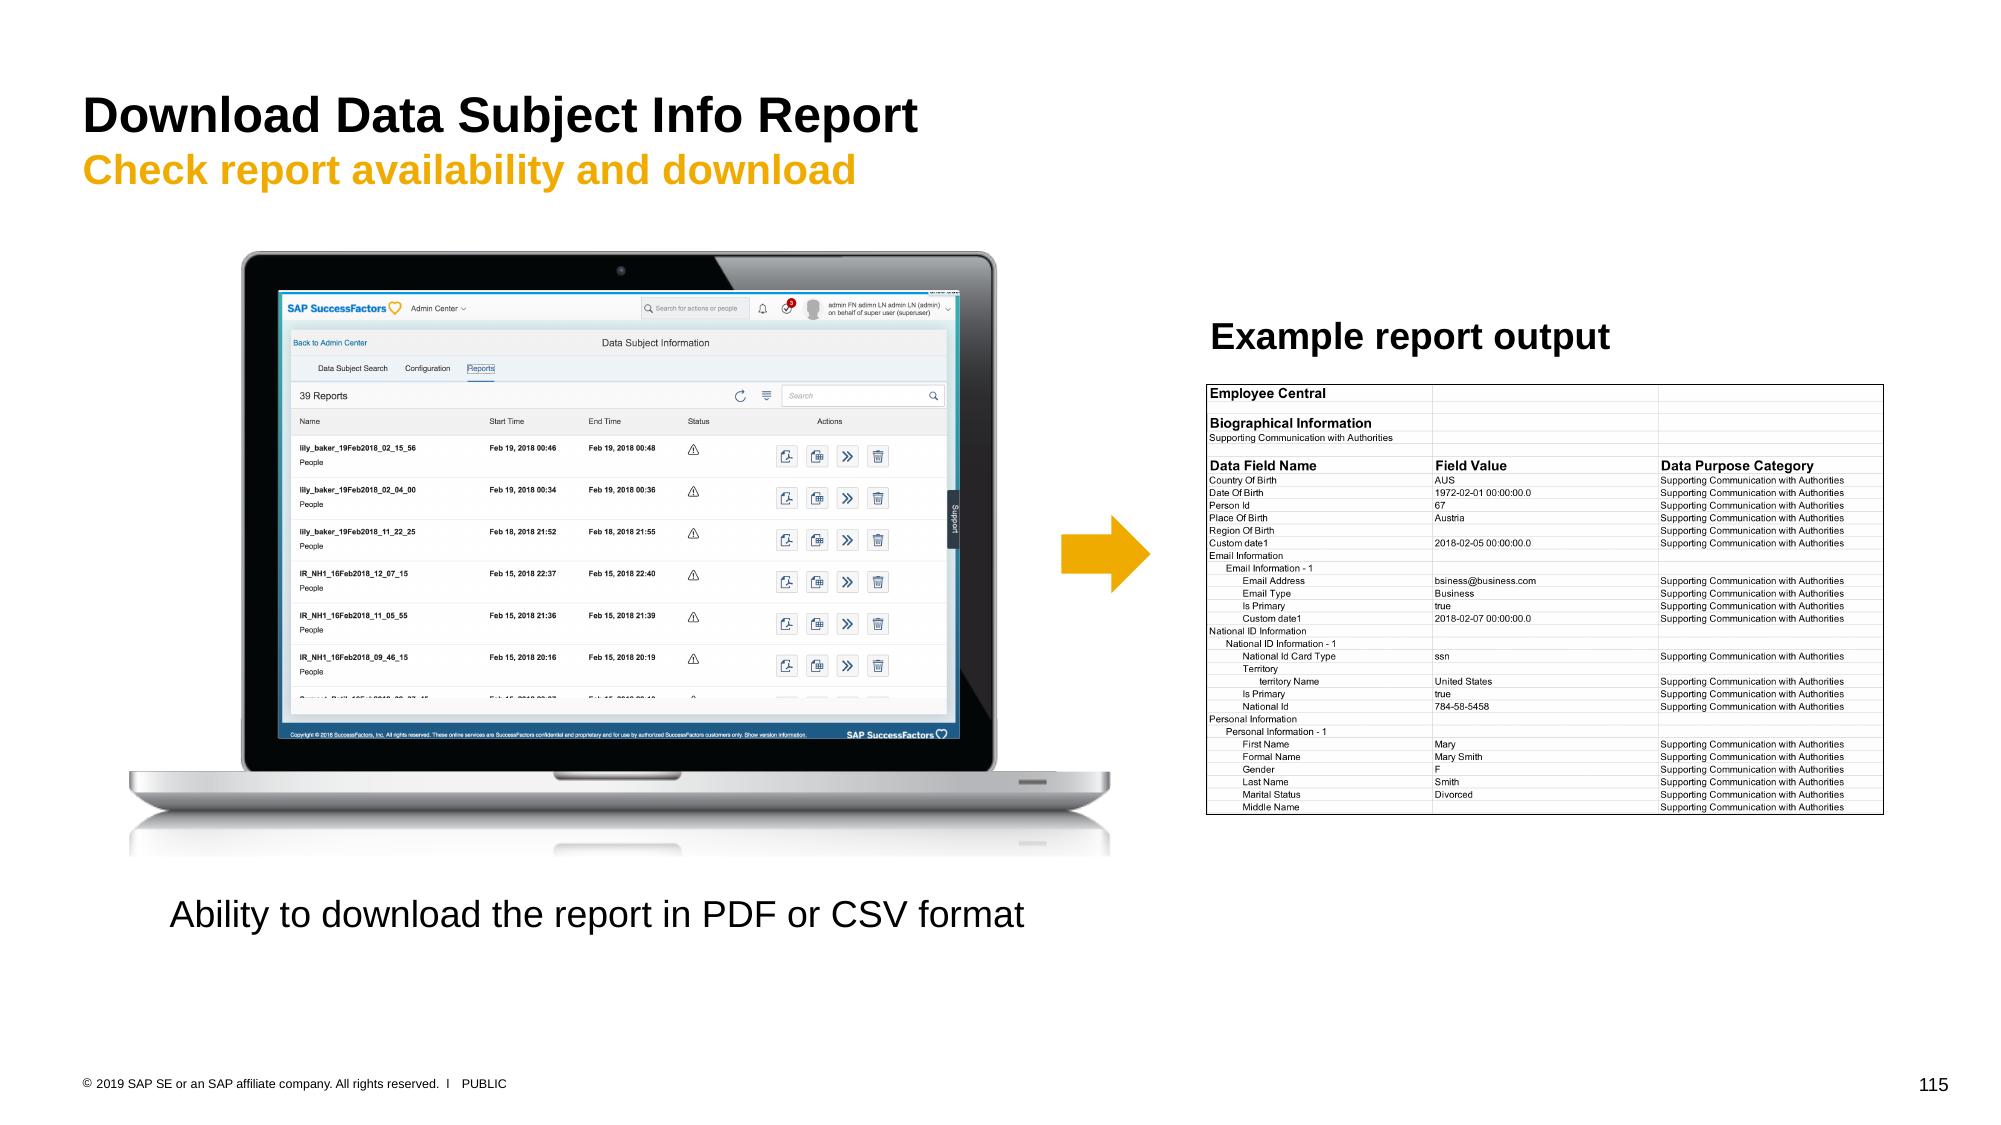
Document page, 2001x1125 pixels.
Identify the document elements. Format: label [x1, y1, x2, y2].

text_box [1195, 304, 1929, 444]
picture [129, 250, 1119, 858]
text_box [1119, 522, 1151, 586]
picture [1205, 384, 1885, 816]
text_box [154, 882, 1568, 1021]
title [82, 82, 1918, 194]
